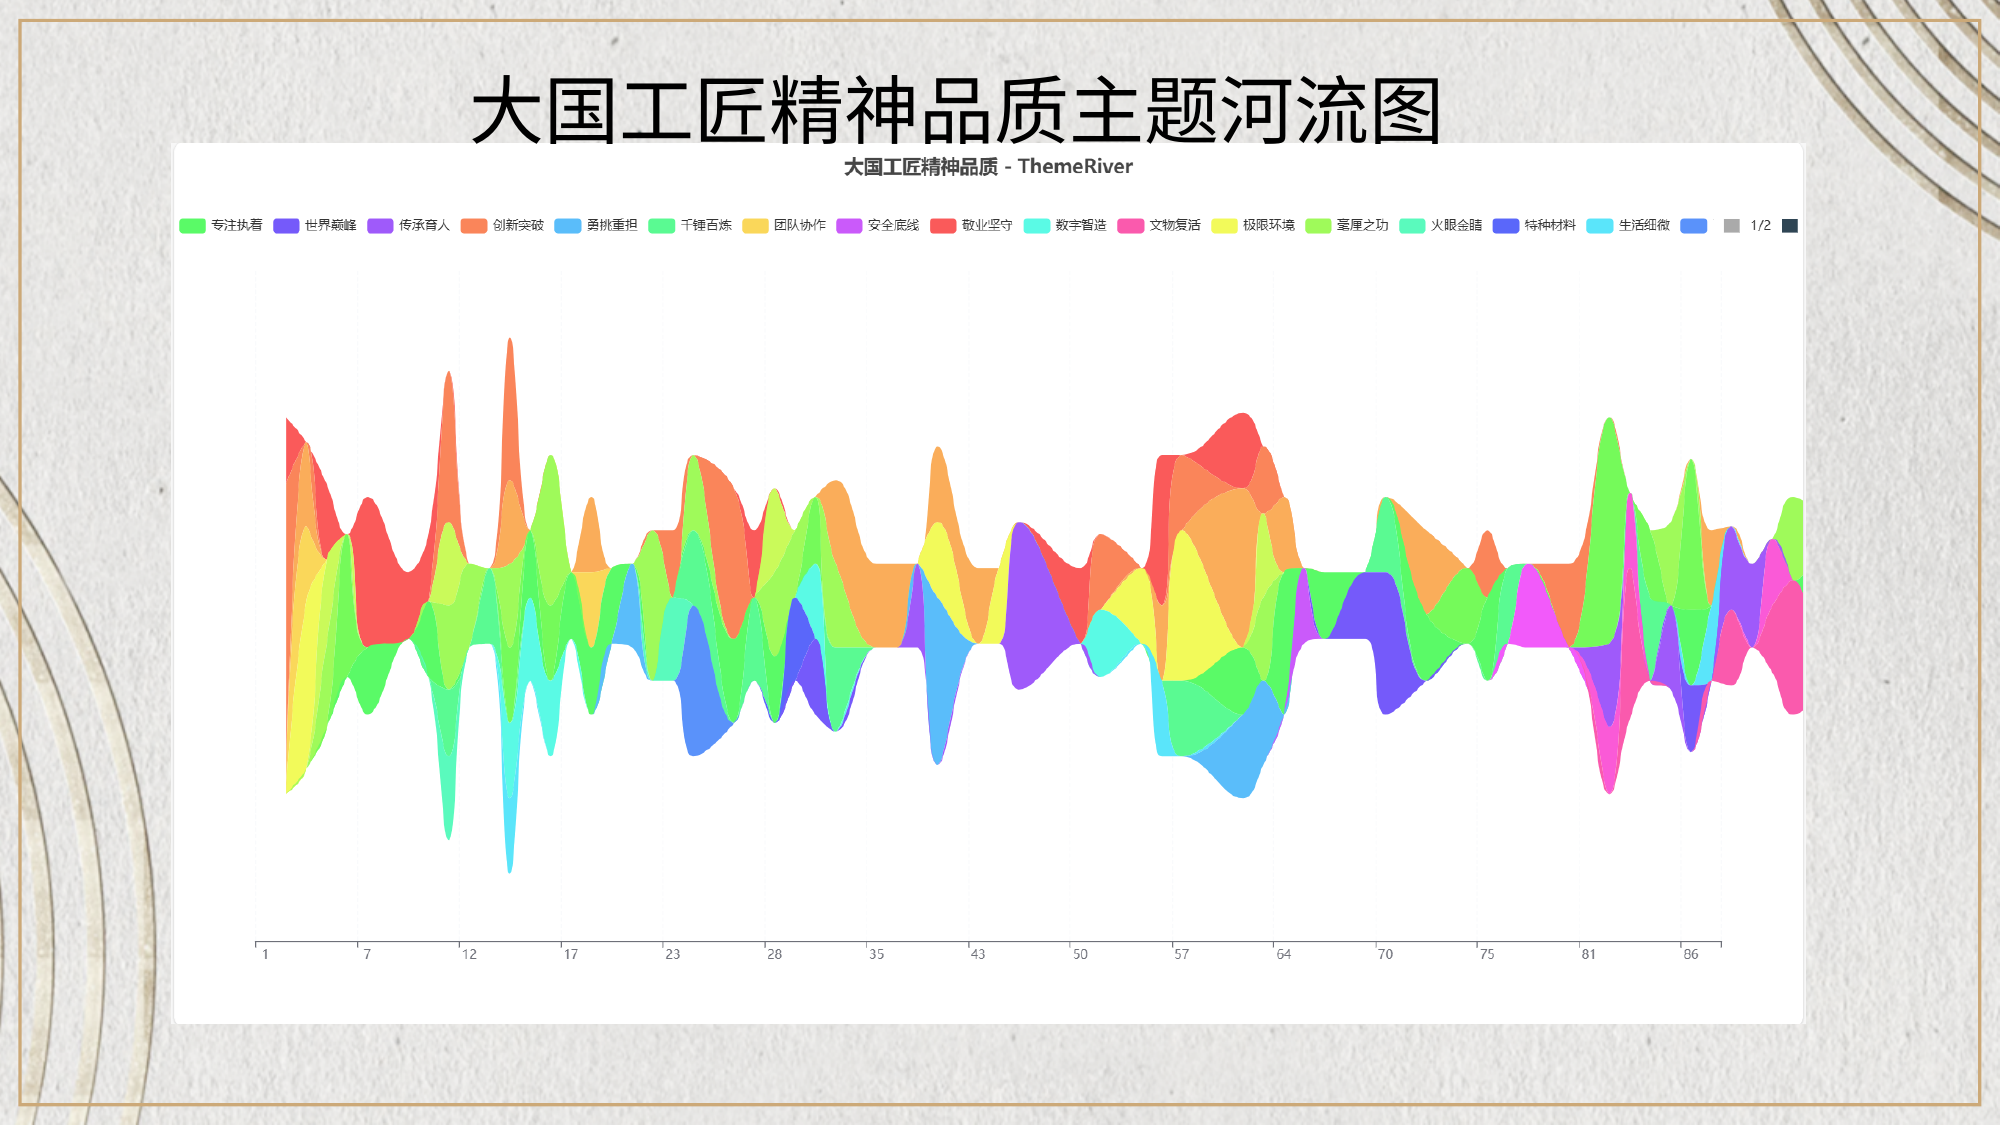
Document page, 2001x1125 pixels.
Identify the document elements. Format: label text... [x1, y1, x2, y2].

picture [170, 143, 1806, 1024]
text_box 大国工匠精神品质主题河流图 [454, 38, 1539, 143]
